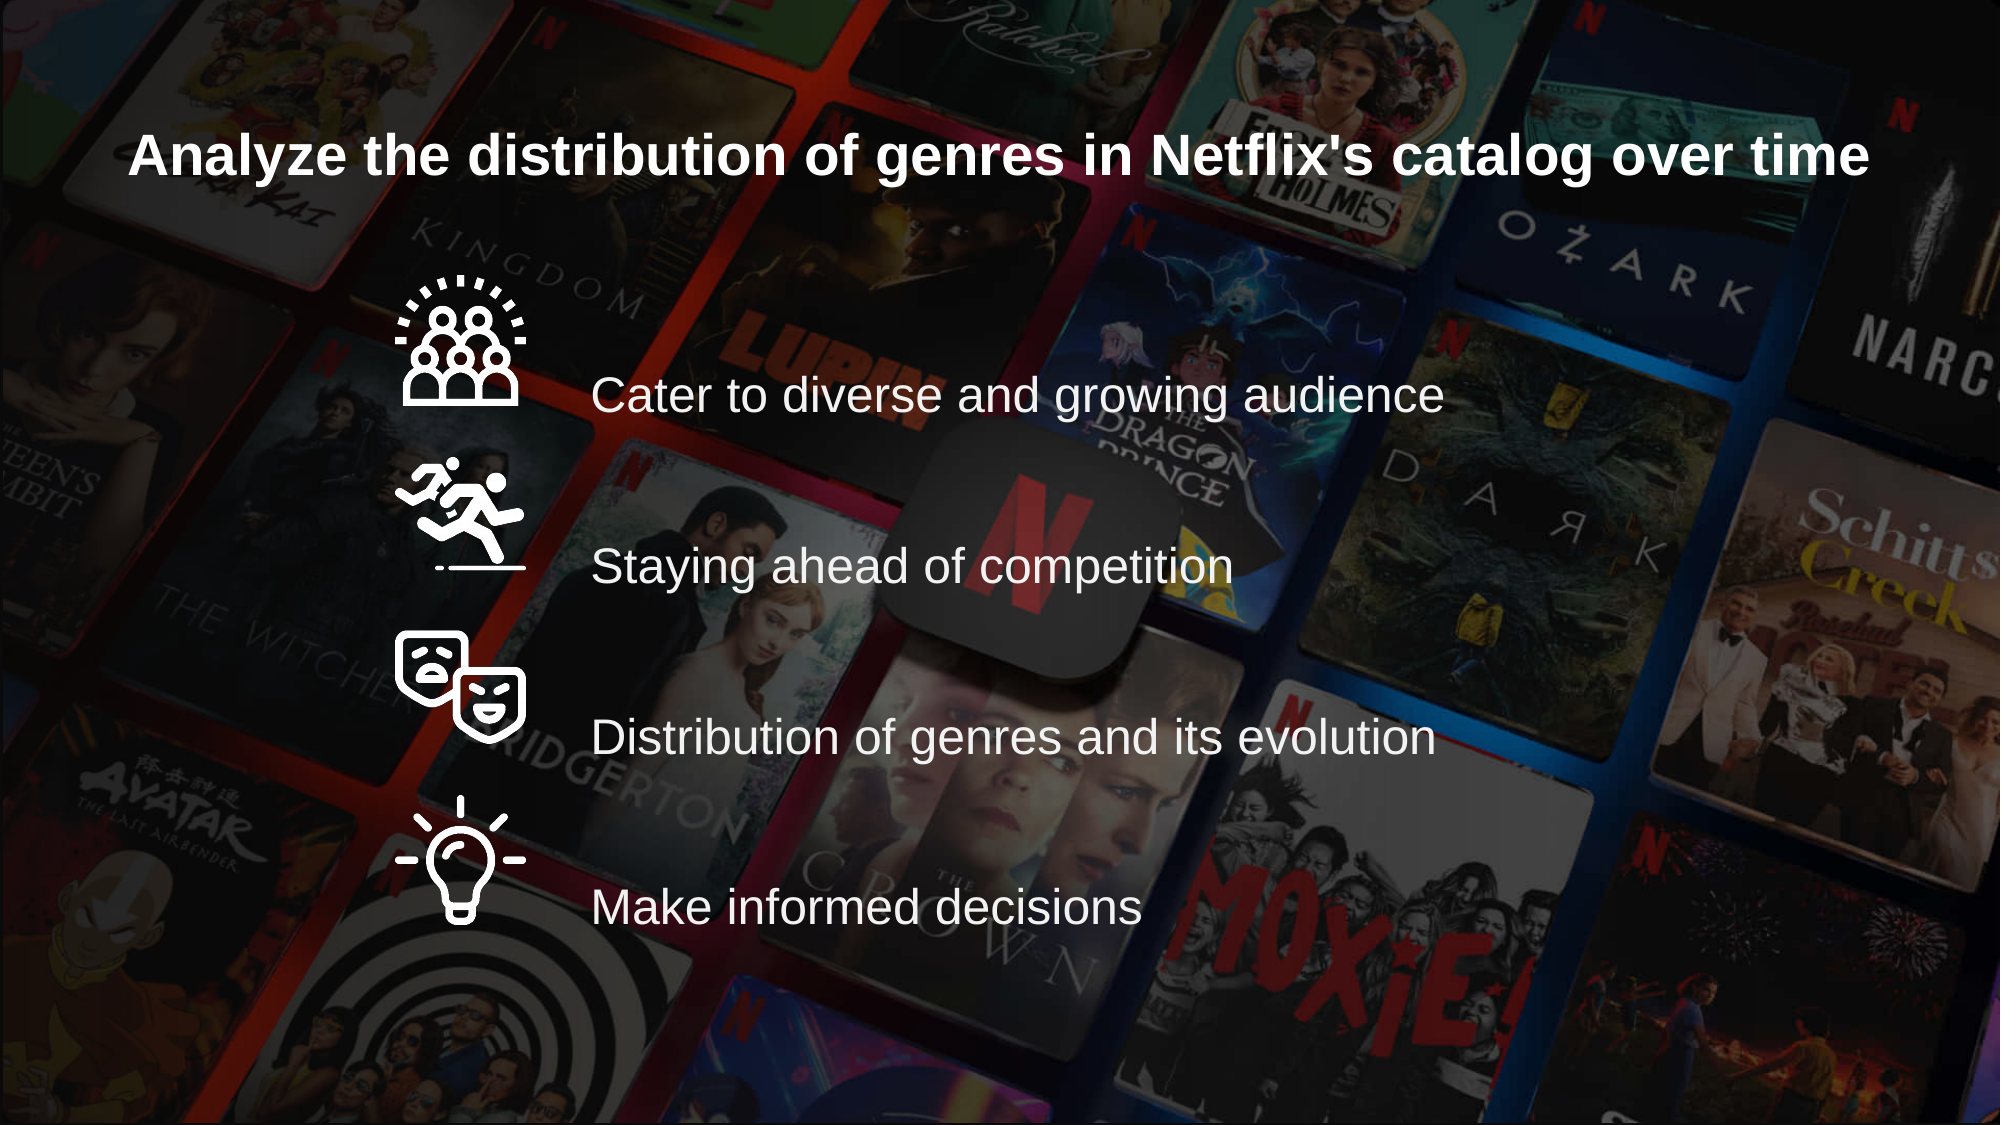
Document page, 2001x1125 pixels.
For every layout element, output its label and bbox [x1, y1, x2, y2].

picture [3, 0, 2000, 1123]
text_box [0, 0, 2000, 1125]
